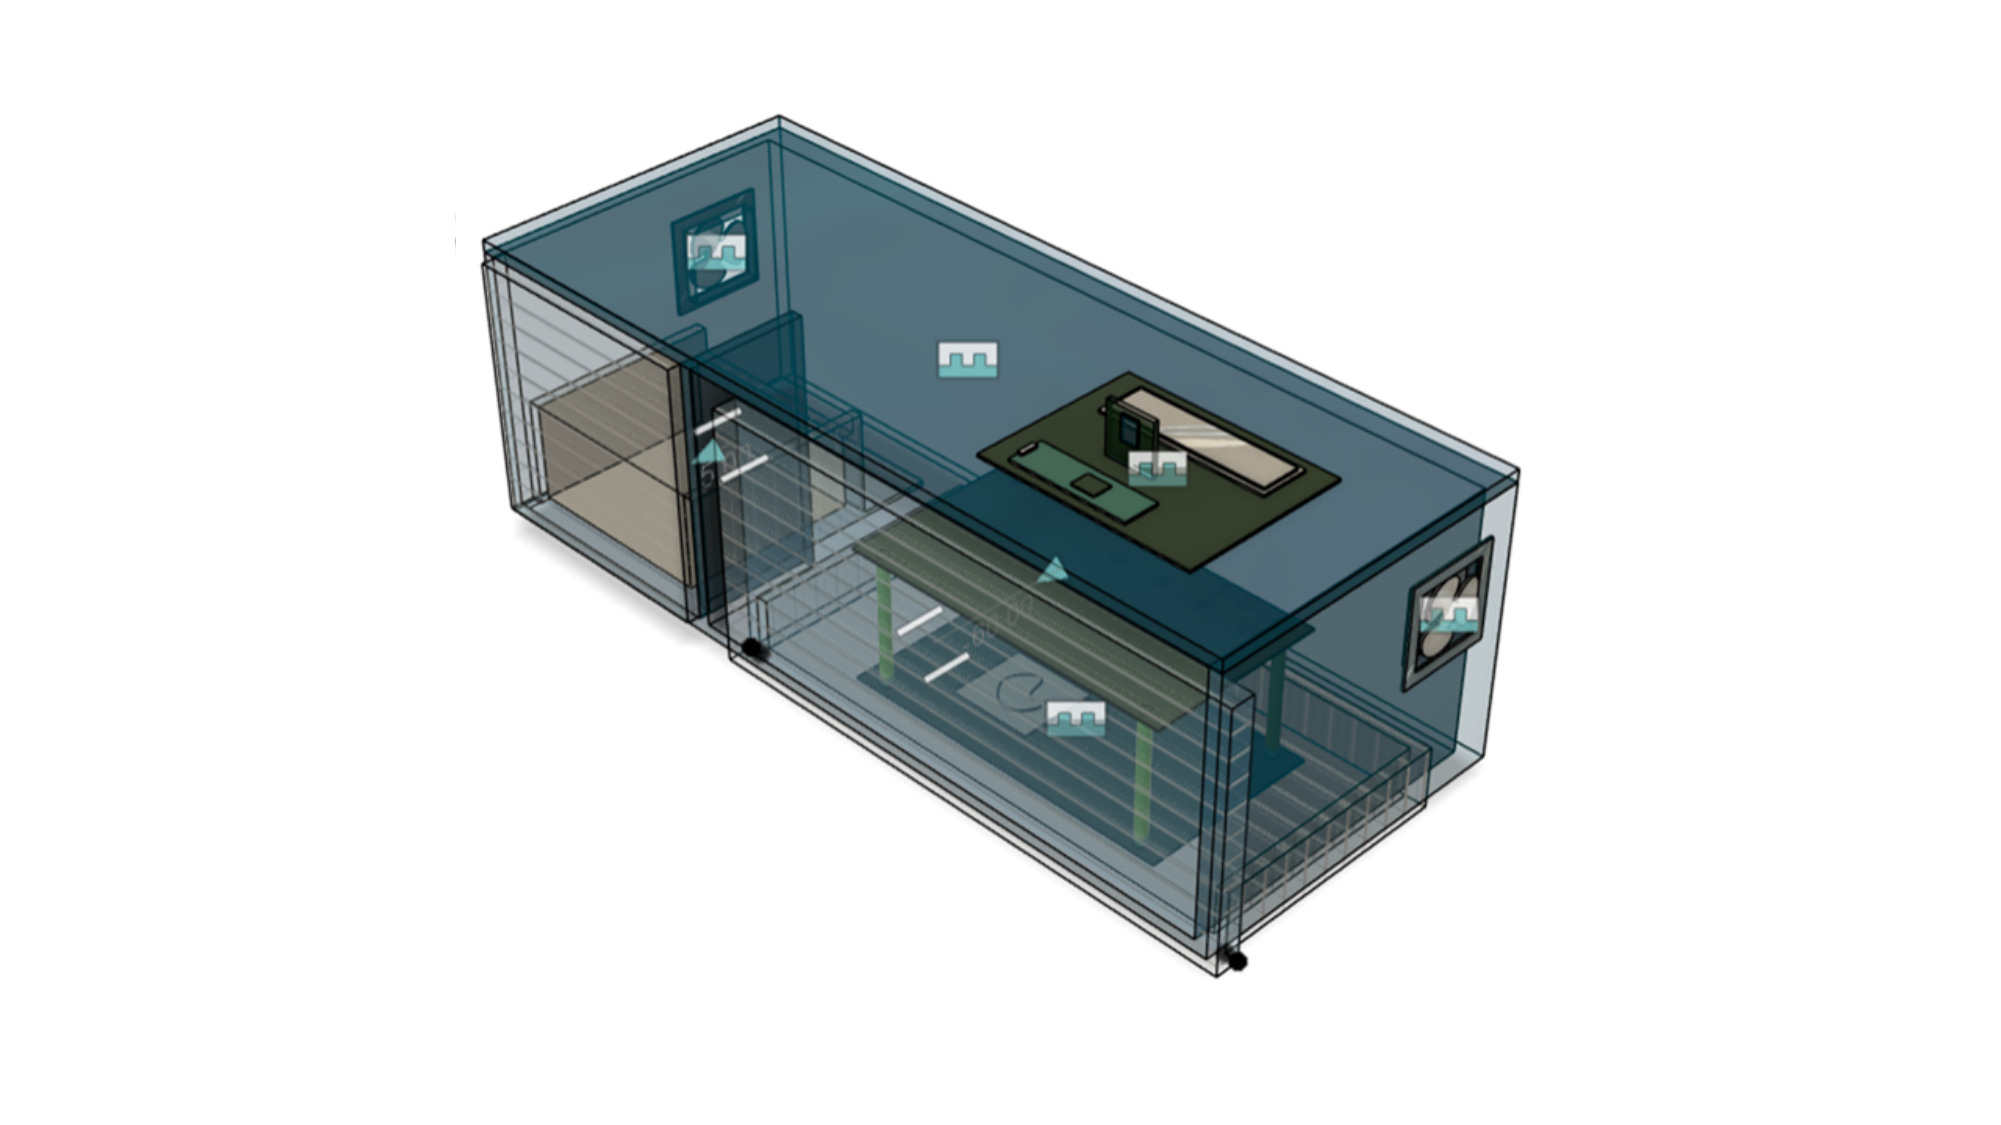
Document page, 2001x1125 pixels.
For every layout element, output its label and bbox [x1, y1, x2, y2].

picture [295, 51, 1704, 1053]
